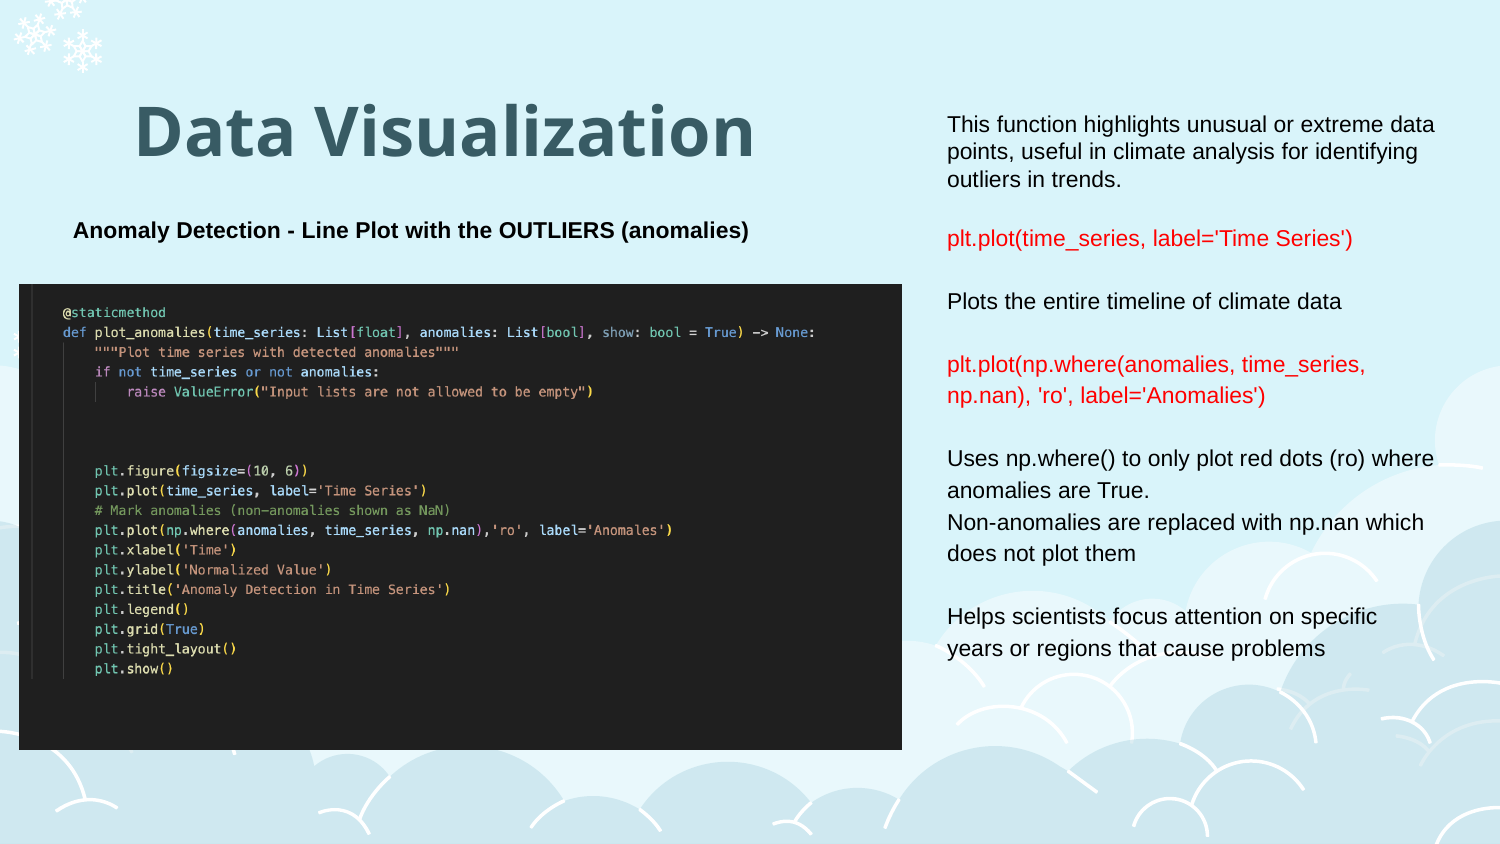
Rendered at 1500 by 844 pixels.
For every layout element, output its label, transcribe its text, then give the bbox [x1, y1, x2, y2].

text_box This function highlights unusual or extreme data points, useful in climate analysis for identifying outliers in trends. plt.plot(time_series, label='Time Series') Plots the entire timeline of climate data plt.plot(np.where(anomalies, time_series, np.nan), 'ro', label='Anomalies') Uses np.where() to only plot red dots (ro) where anomalies are True. Non-anomalies are replaced with np.nan which does not plot them Helps scientists focus attention on specific years or regions that cause problems [932, 94, 1455, 750]
text_box Anomaly Detection - Line Plot with the OUTLIERS (anomalies) [57, 196, 932, 320]
title Data Visualization [118, 72, 1382, 167]
picture [18, 284, 902, 750]
